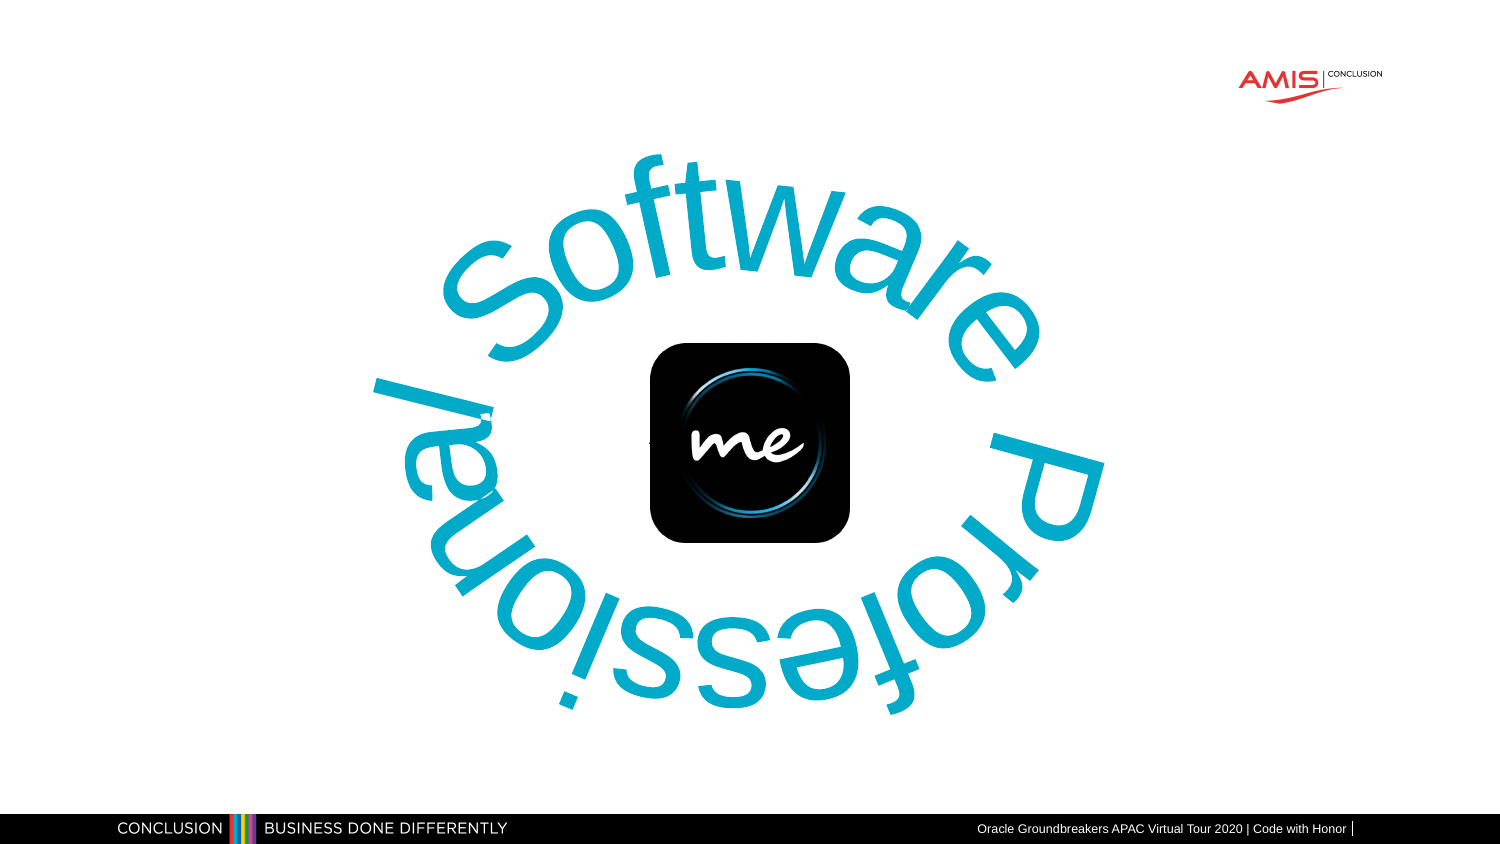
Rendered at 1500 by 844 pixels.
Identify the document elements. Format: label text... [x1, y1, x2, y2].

list About me [649, 405, 1500, 844]
footer Oracle Groundbreakers APAC Virtual Tour 2020 | Code with Honor [814, 820, 1347, 839]
picture [650, 343, 850, 543]
picture [1181, 59, 1388, 106]
picture [0, 814, 236, 844]
picture [239, 814, 649, 844]
